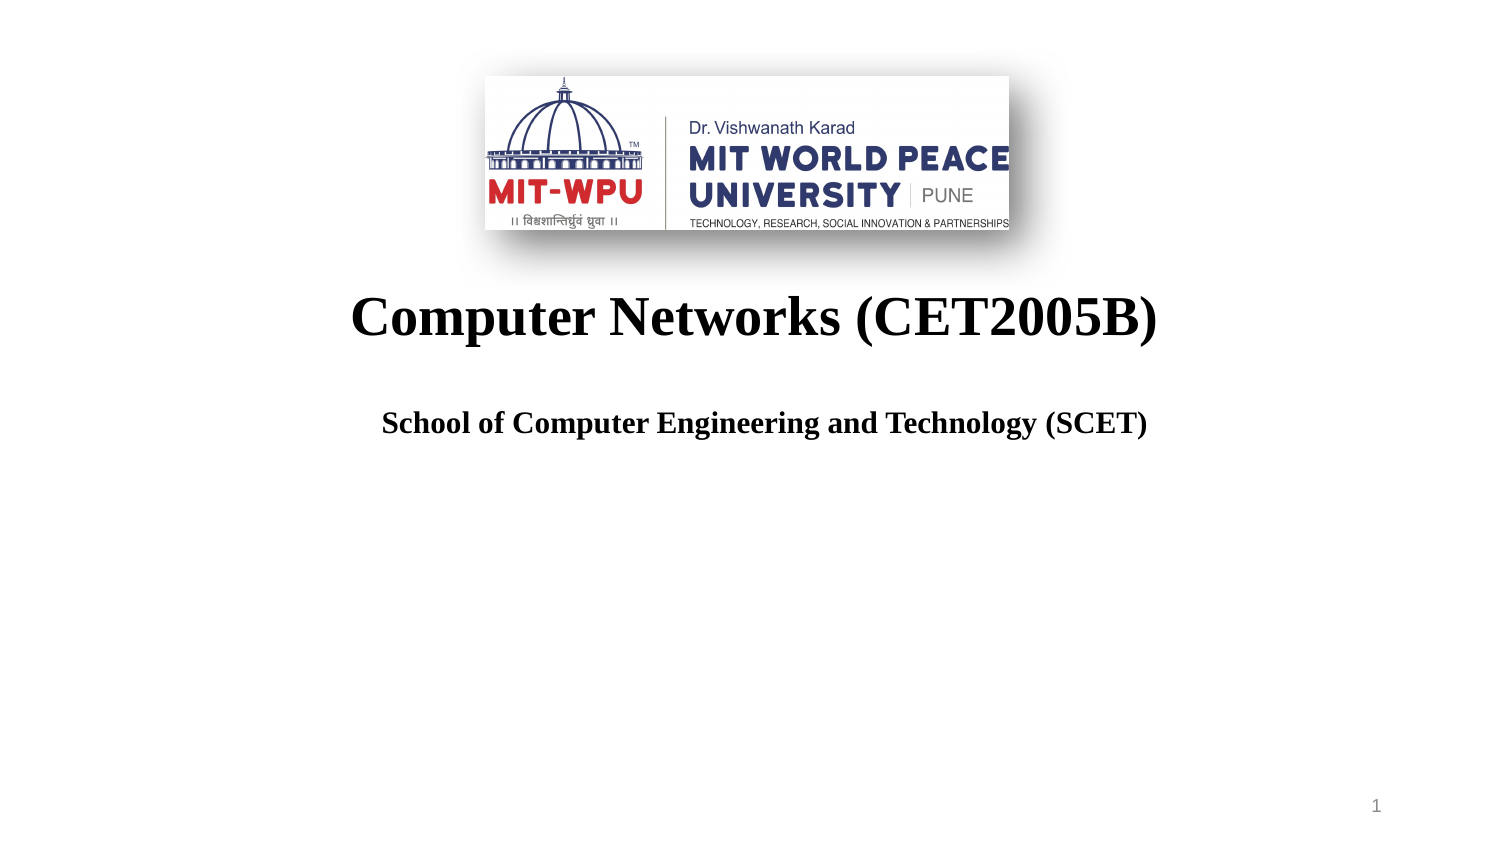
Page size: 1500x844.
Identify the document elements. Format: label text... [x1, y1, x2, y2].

subtitle School of Computer Engineering and Technology (SCET) [291, 395, 1240, 454]
text_box Computer Networks (CET2005B) [269, 307, 1240, 395]
picture [485, 76, 1009, 231]
slide_number 1 [1059, 782, 1397, 827]
